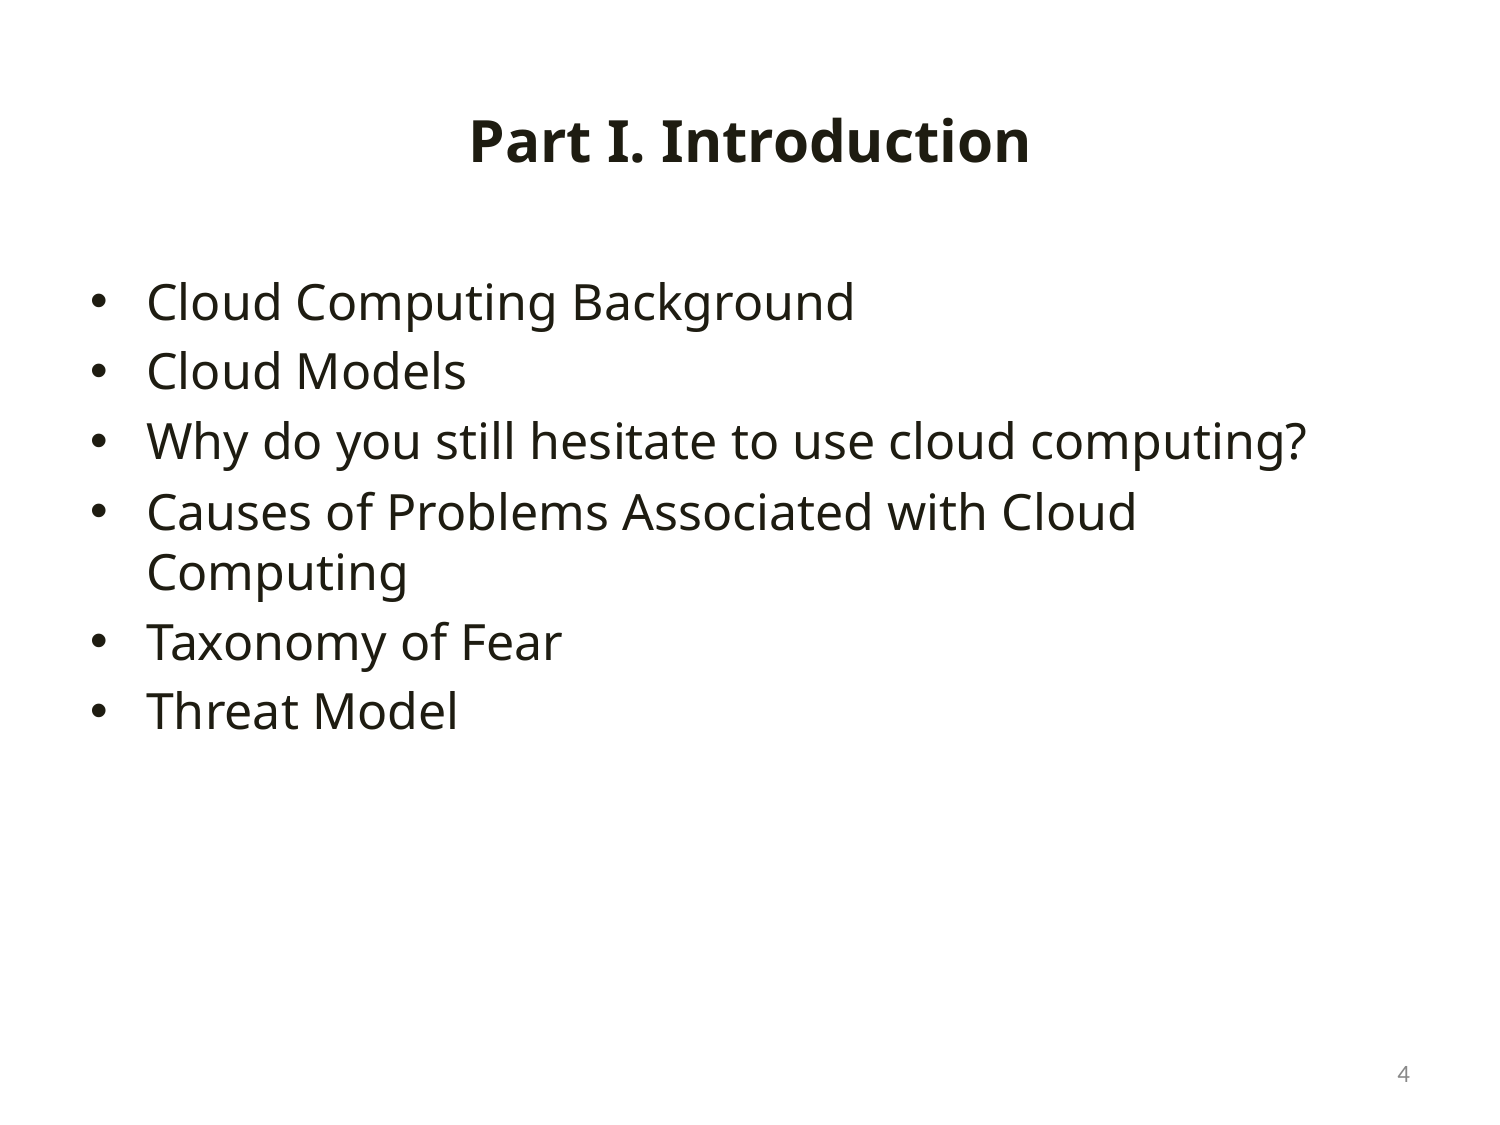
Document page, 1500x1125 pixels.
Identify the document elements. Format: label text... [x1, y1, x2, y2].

list Cloud Computing Background Cloud Models Why do you still hesitate to use cloud computing? Causes of Problems Associated with Cloud Computing Taxonomy of Fear Threat Model [74, 262, 1426, 1006]
title Part I. Introduction [74, 44, 1426, 233]
slide_number 4 [1074, 1042, 1425, 1103]
